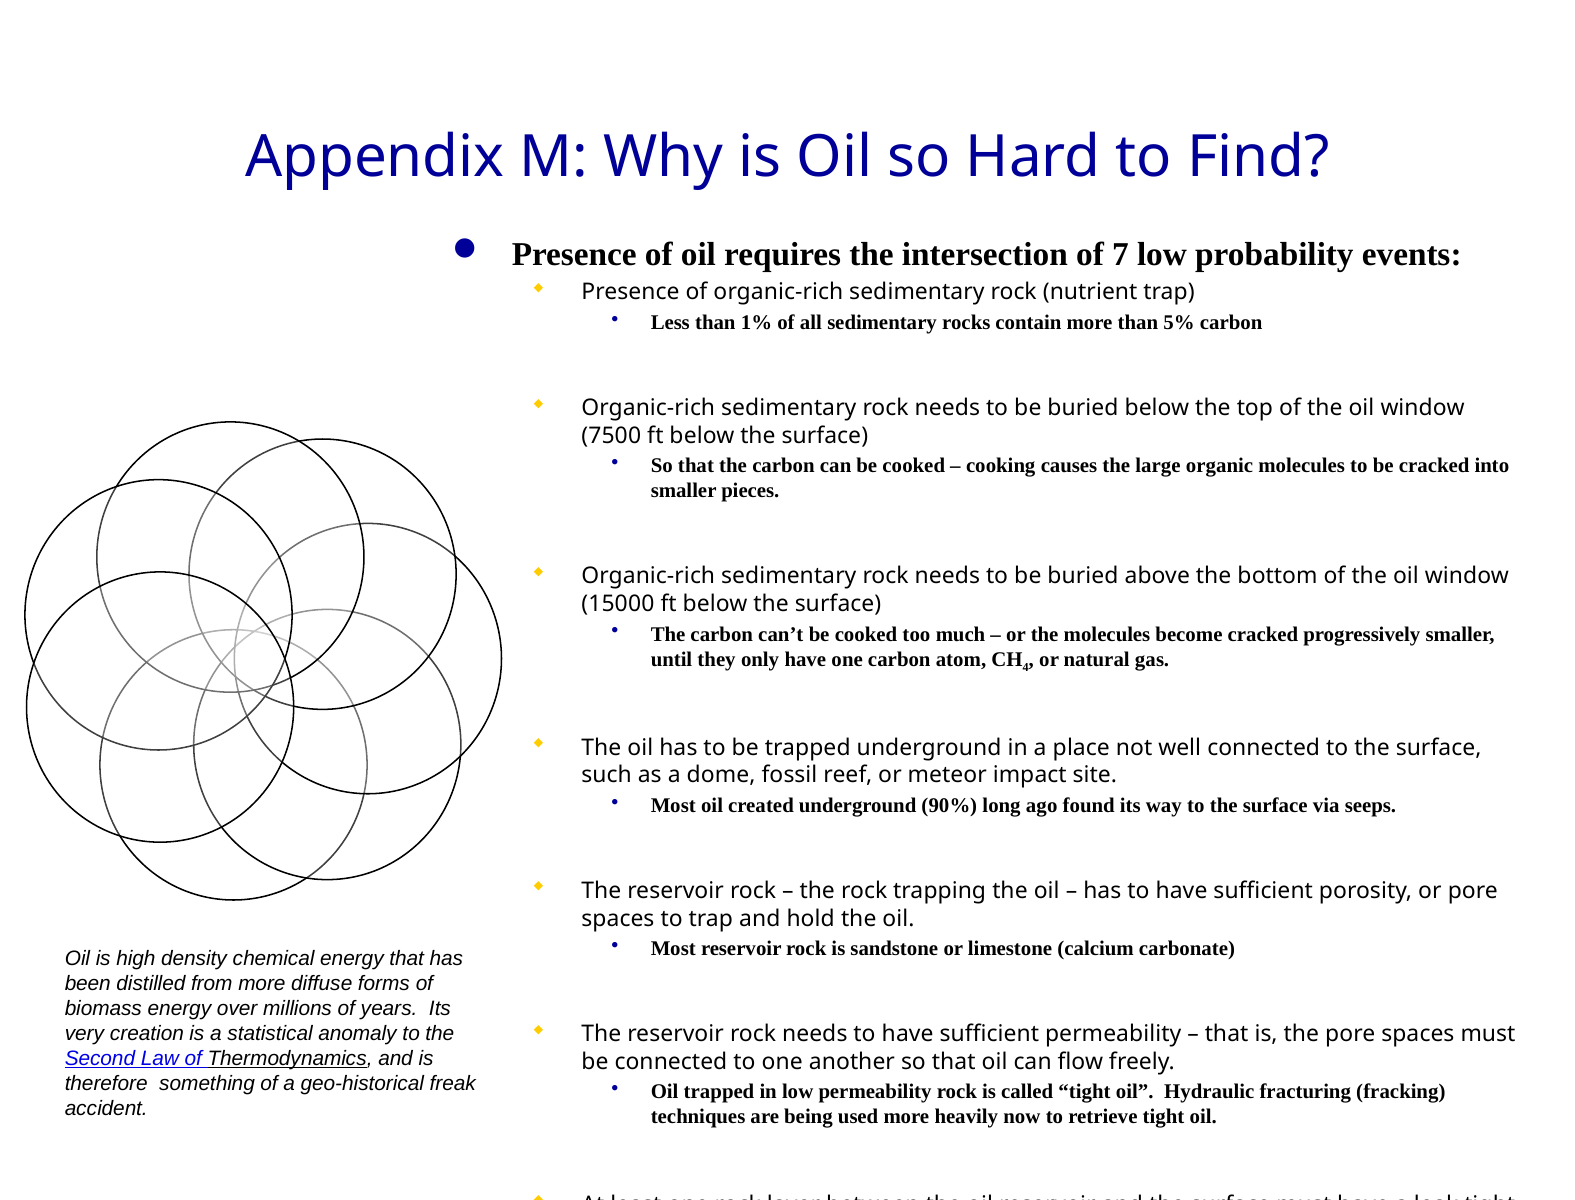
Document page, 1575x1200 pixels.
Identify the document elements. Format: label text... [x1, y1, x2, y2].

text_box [24, 421, 502, 901]
title Appendix M: Why is Oil so Hard to Find? [112, 62, 1463, 250]
text_box Oil is high density chemical energy that has been distilled from more diffuse forms of biomass energy over millions of years. Its very creation is a statistical anomaly to the Second Law of Thermodynamics, and is therefore something of a geo-historical freak accident. [50, 937, 497, 1128]
list Presence of oil requires the intersection of 7 low probability events: Presence of organic-rich sedimentary rock (nutrient trap) Less than 1% of all sedimentary rocks contain more than 5% carbon Organic-rich sedimentary rock needs to be buried below the top of the oil window (7500 ft below the surface) So that the carbon can be cooked – cooking causes the large organic molecules to be cracked into smaller pieces. Organic-rich sedimentary rock needs to be buried above the bottom of the oil window (15000 ft below the surface) The carbon can’t be cooked too much – or the molecules become cracked progressively smaller, until they only have one carbon atom, CH4, or natural gas. The oil has to be trapped underground in a place not well connected to the surface, such as a dome, fossil reef, or meteor impact site. Most oil created underground (90%) long ago found its way to the surface via seeps. The reservoir rock – the rock trapping the oil – has to have sufficient porosity, or pore spaces to trap and hold the oil. Most reservoir rock is sandstone or limestone (calcium carbonate) The reservoir rock needs to have sufficient permeability – that is, the pore spaces must be connected to one another so that oil can flow freely. Oil trapped in low permeability rock is called “tight oil”. Hydraulic fracturing (fracking) techniques are being used more heavily now to retrieve tight oil. At least one rock layer between the oil reservoir and the surface must have a leak tight seal – like a salt dome. A billion barrel oil field leaking one drop per second will lose all its oil in 100M years. The middle of the Cretaceous period was 100M years ago, and many oilfields are older than that. [437, 224, 1538, 1113]
